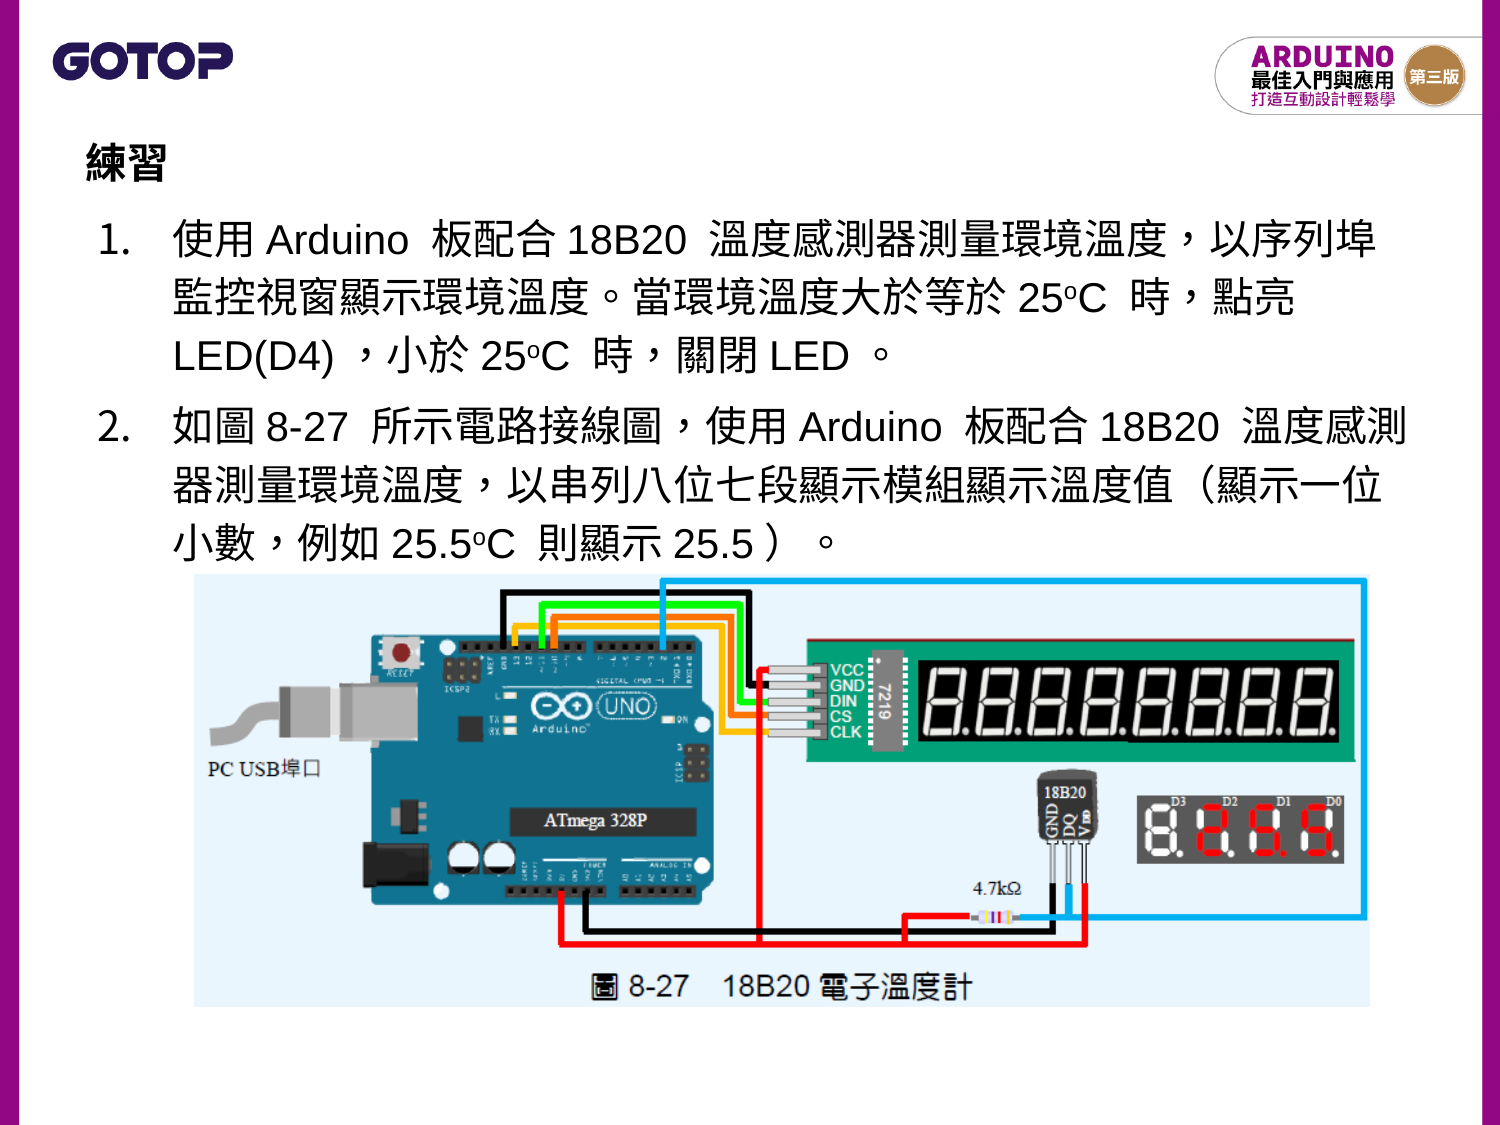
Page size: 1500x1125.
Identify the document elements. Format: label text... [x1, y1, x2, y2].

list 練習 使用Arduino 板配合18B20 溫度感測器測量環境溫度，以序列埠監控視窗顯示環境溫度。當環境溫度大於等於25oC 時，點亮LED(D4)，小於25oC 時，關閉LED。 如圖8-27 所示電路接線圖，使用Arduino 板配合18B20 溫度感測器測量環境溫度，以串列八位七段顯示模組顯示溫度值（顯示一位小數，例如25.5oC 則顯示25.5）。 [70, 121, 1430, 1067]
picture [0, 0, 1500, 1125]
